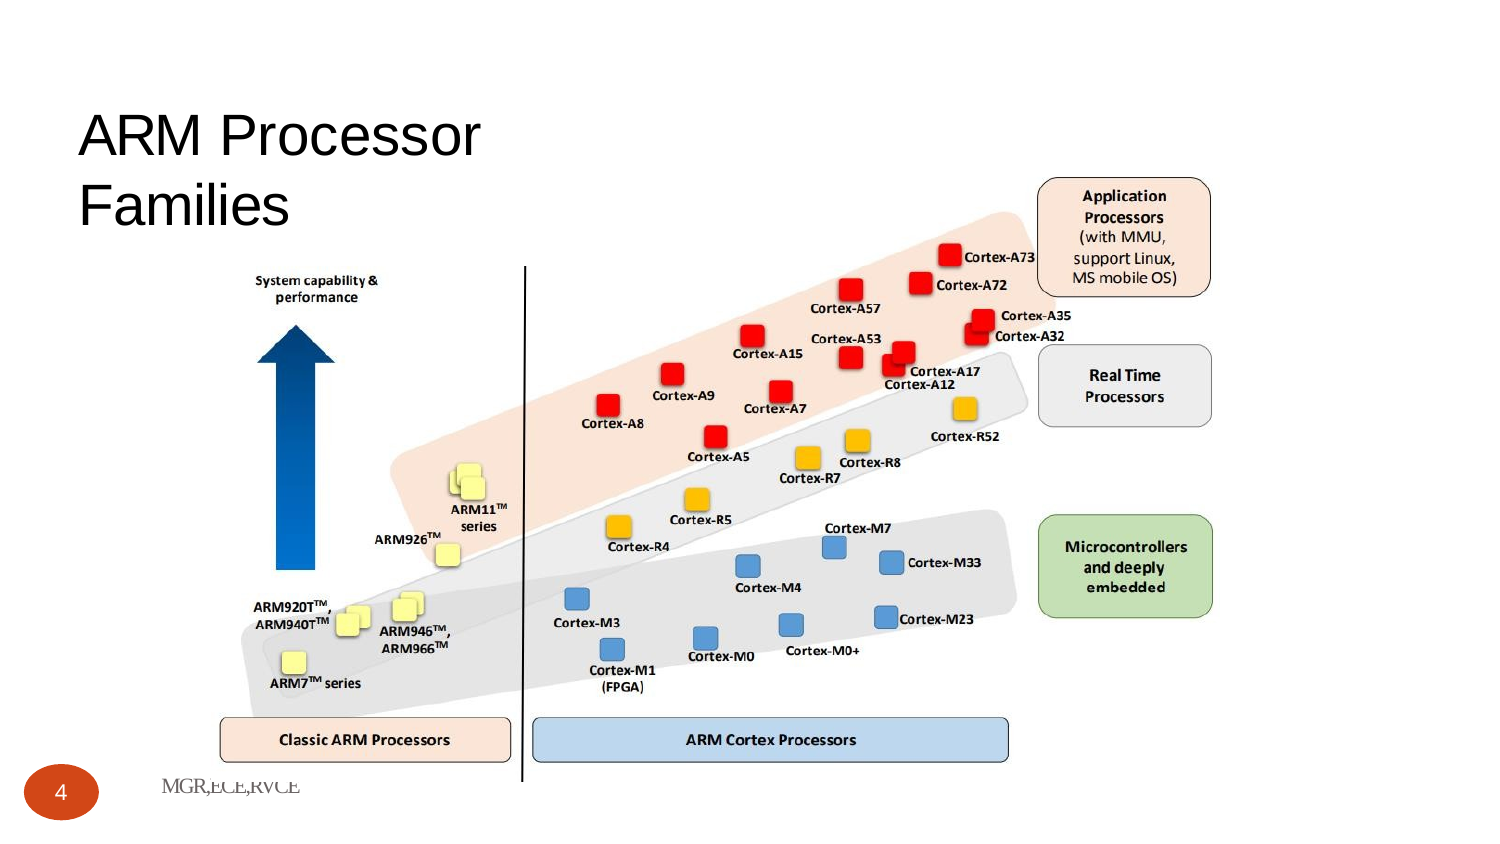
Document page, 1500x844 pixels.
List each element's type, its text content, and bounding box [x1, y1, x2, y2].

text_box 4 [53, 776, 70, 805]
title ARM Processor Families [77, 95, 605, 239]
text_box [23, 764, 99, 821]
picture [210, 162, 1240, 782]
text_box MGR,ECE,RVCE [159, 769, 305, 798]
